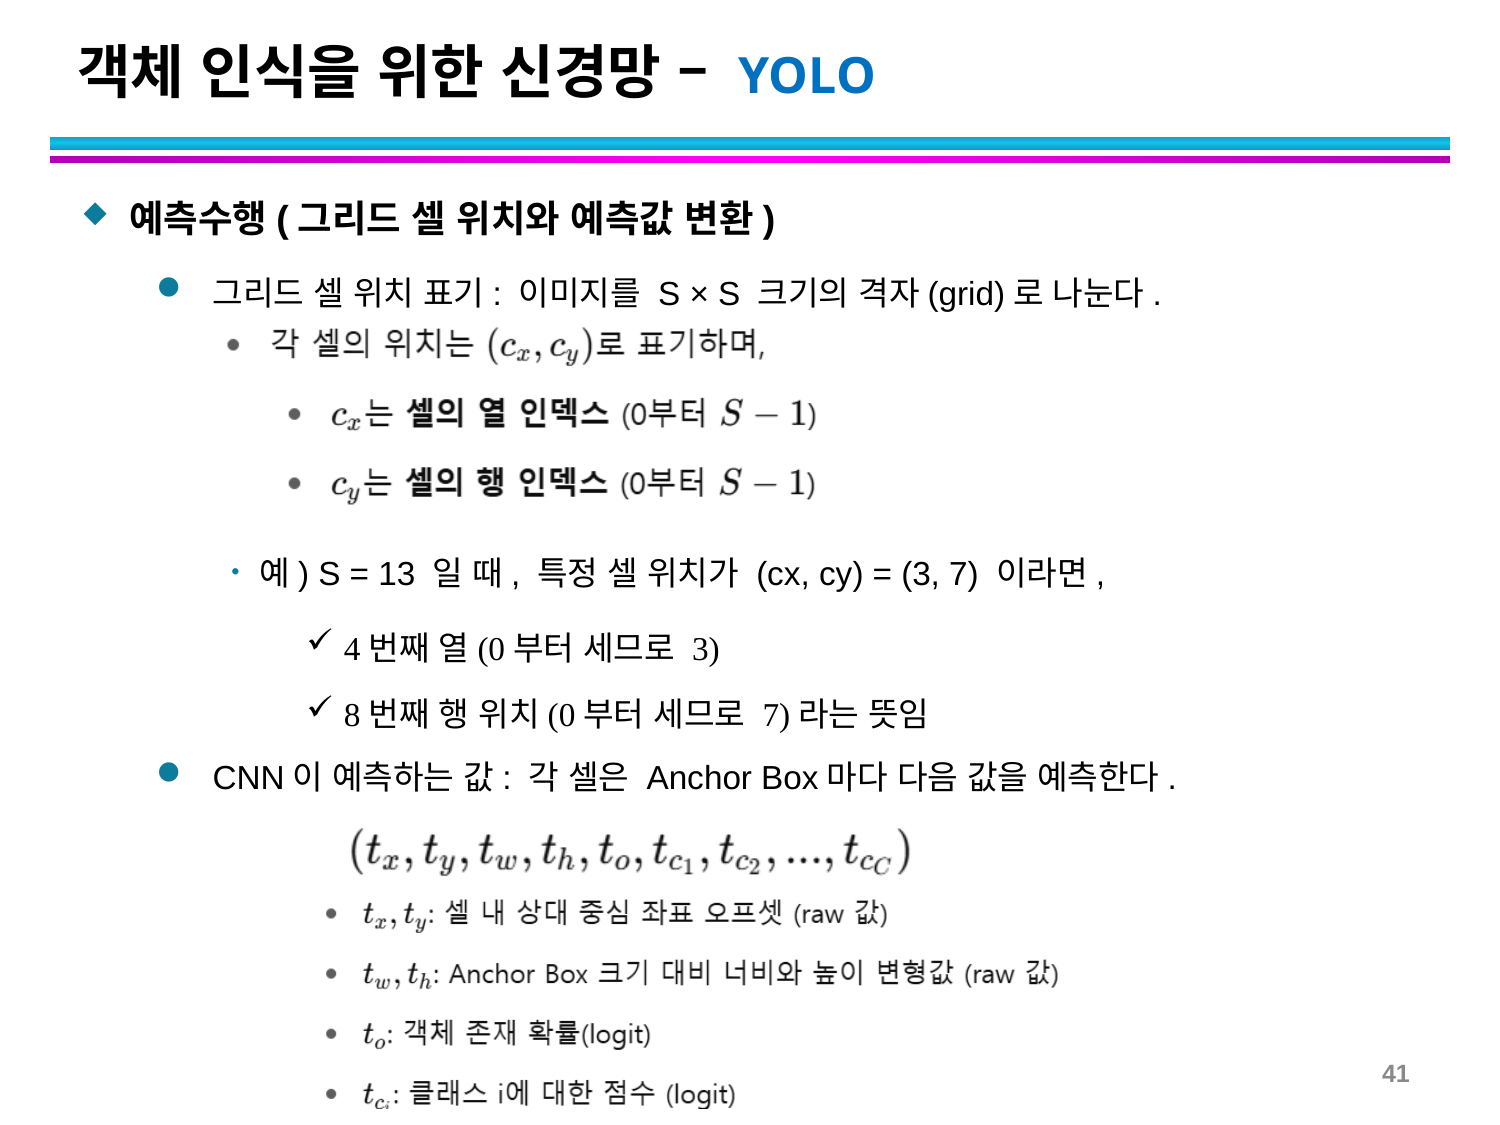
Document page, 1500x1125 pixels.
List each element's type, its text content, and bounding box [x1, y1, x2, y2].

picture [313, 797, 1069, 1109]
slide_number 41 [1074, 1042, 1425, 1103]
picture [220, 316, 845, 511]
list 예측수행(그리드 셀 위치와 예측값 변환) 그리드 셀 위치 표기: 이미지를 S × S 크기의 격자(grid)로 나눈다. 예) S = 13 일 때, 특정 셀 위치가 (cx, cy) = (3, 7) 이라면, 4번째 열(0부터 세므로 3) 8번째 행 위치(0부터 세므로 7)라는 뜻임 CNN이 예측하는 값: 각 셀은 Anchor Box마다 다음 값을 예측한다. [66, 165, 1459, 1103]
title 객체 인식을 위한 신경망 – YOLO [62, 24, 1421, 113]
